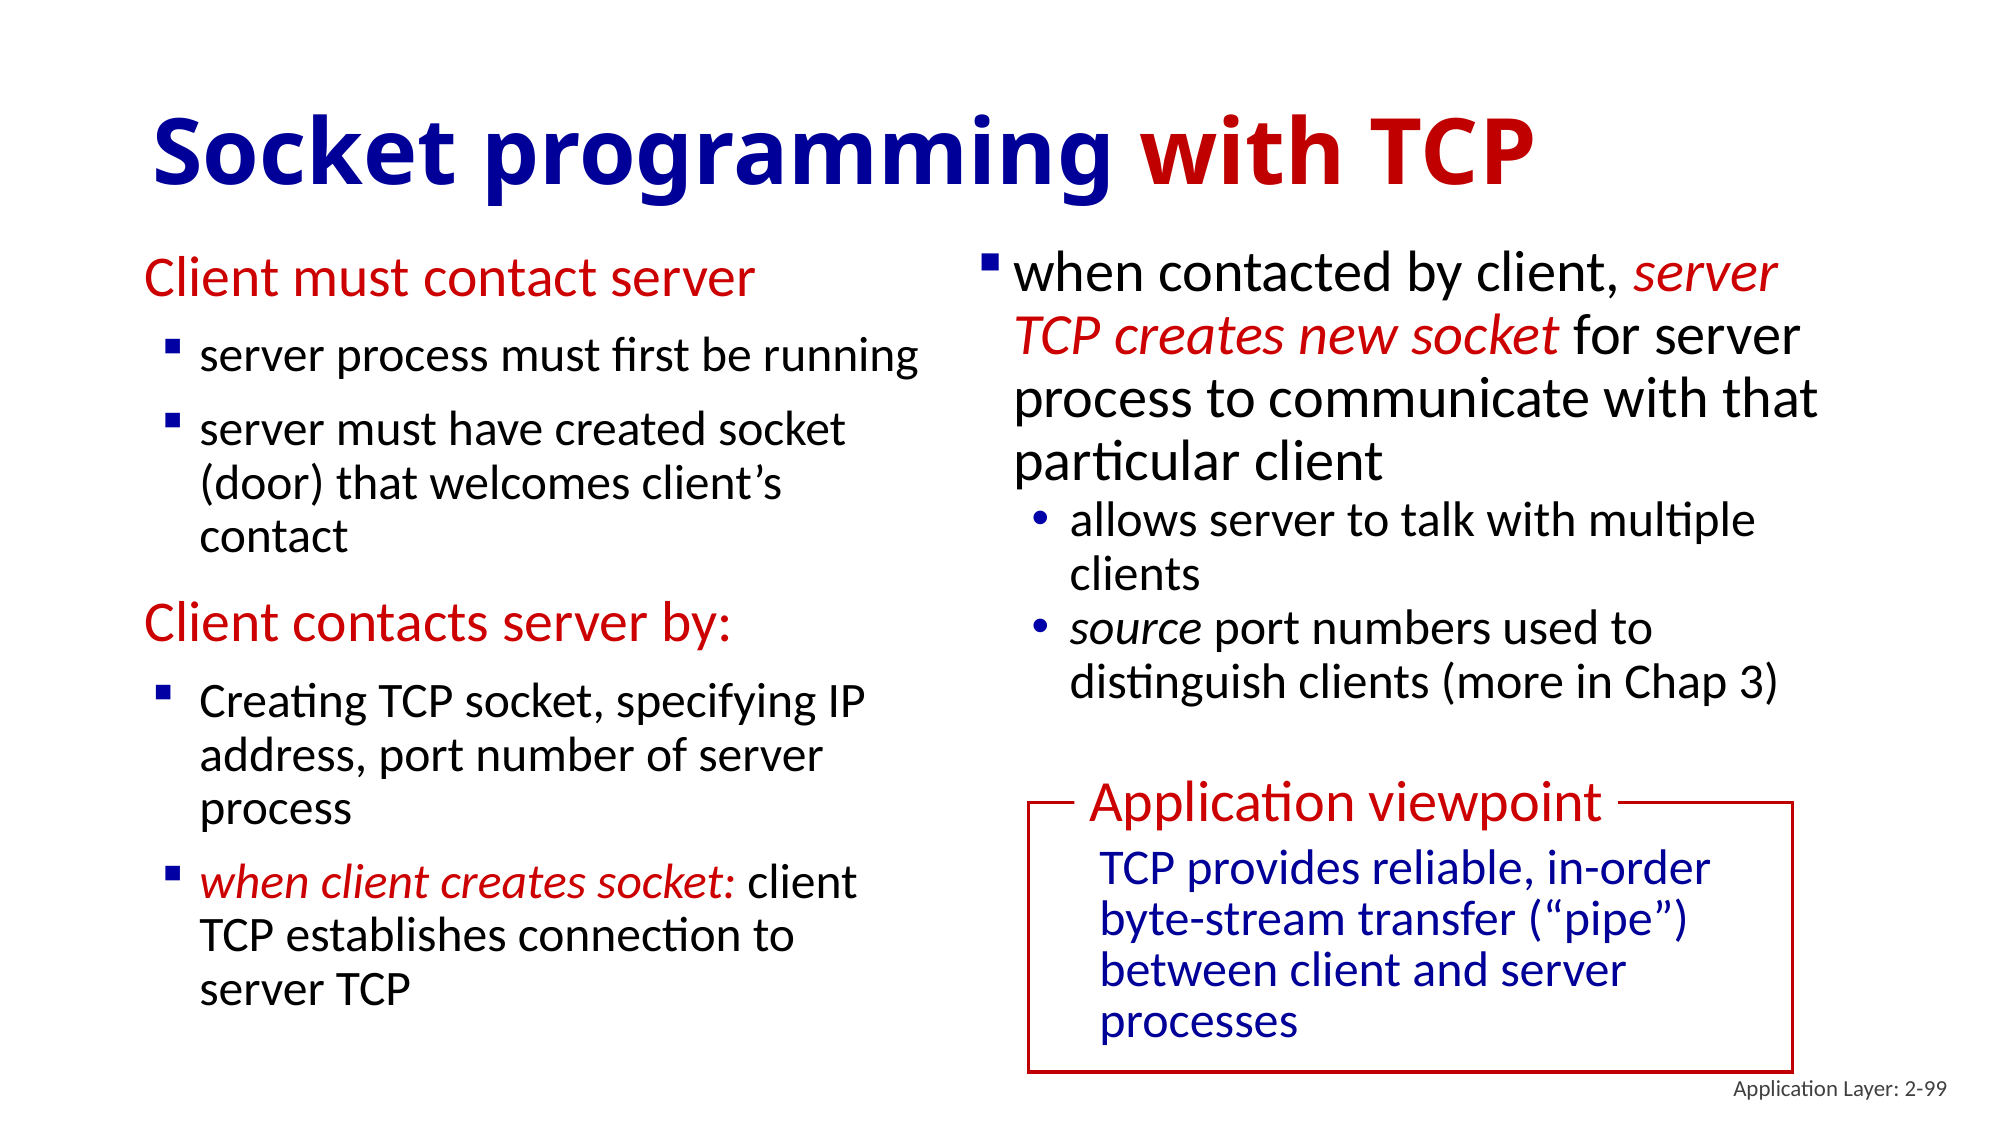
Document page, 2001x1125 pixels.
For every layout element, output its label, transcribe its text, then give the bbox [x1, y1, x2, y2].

text_box when contacted by client, server TCP creates new socket for server process to communicate with that particular client allows server to talk with multiple clients source port numbers used to distinguish clients (more in Chap 3) [940, 234, 1880, 727]
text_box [1028, 754, 1793, 1073]
list Client must contact server server process must first be running server must have created socket (door) that welcomes client’s contact Client contacts server by: Creating TCP socket, specifying IP address, port number of server process when client creates socket: client TCP establishes connection to server TCP [108, 238, 941, 1074]
title Socket programming with TCP [137, 74, 1863, 221]
slide_number Application Layer: 2-99 [1512, 1056, 1963, 1117]
